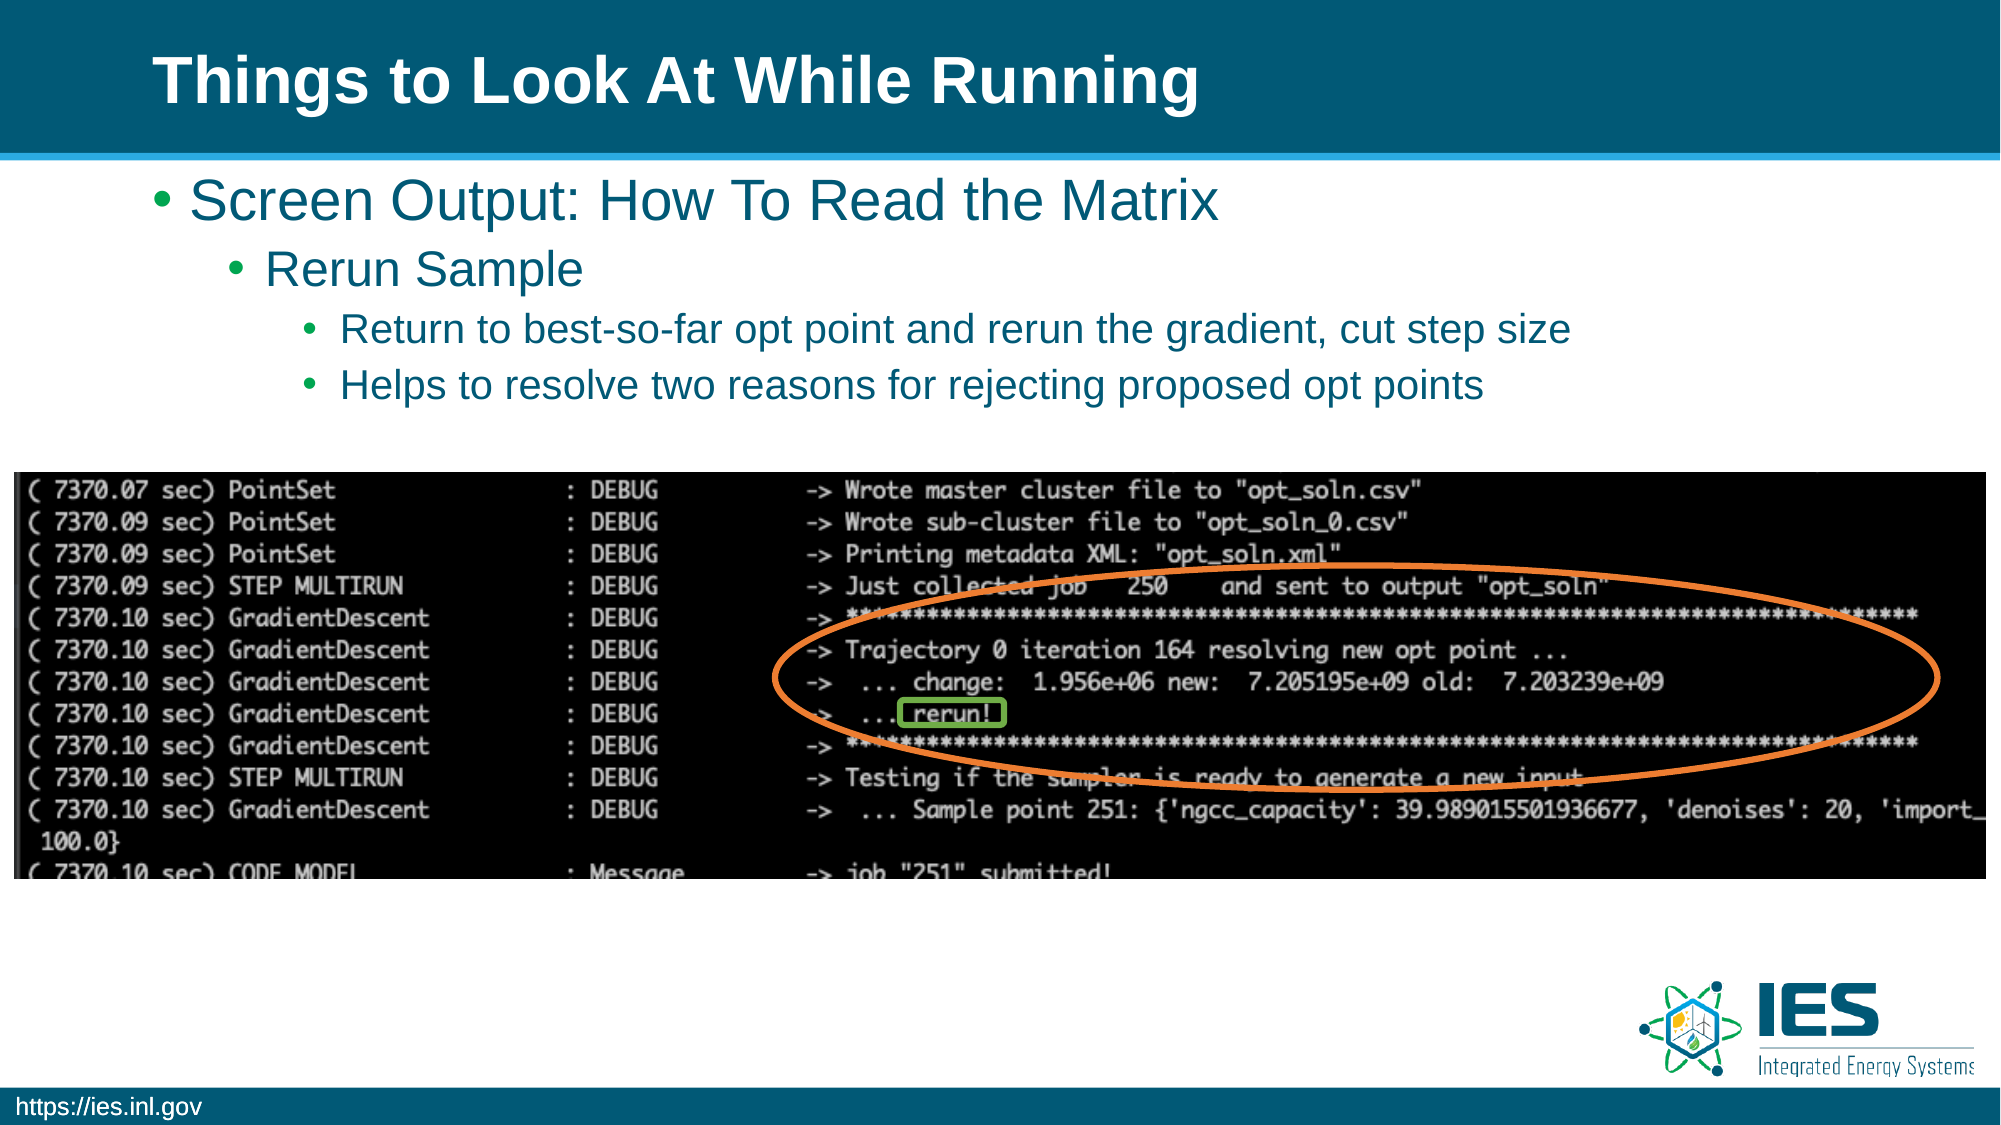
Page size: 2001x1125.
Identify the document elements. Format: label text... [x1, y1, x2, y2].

picture [14, 472, 1986, 879]
title Things to Look At While Running [137, 0, 1863, 162]
list Screen Output: How To Read the Matrix Rerun Sample Return to best-so-far opt point and rerun the gradient, cut step size Helps to resolve two reasons for rejecting proposed opt points [137, 162, 1863, 472]
